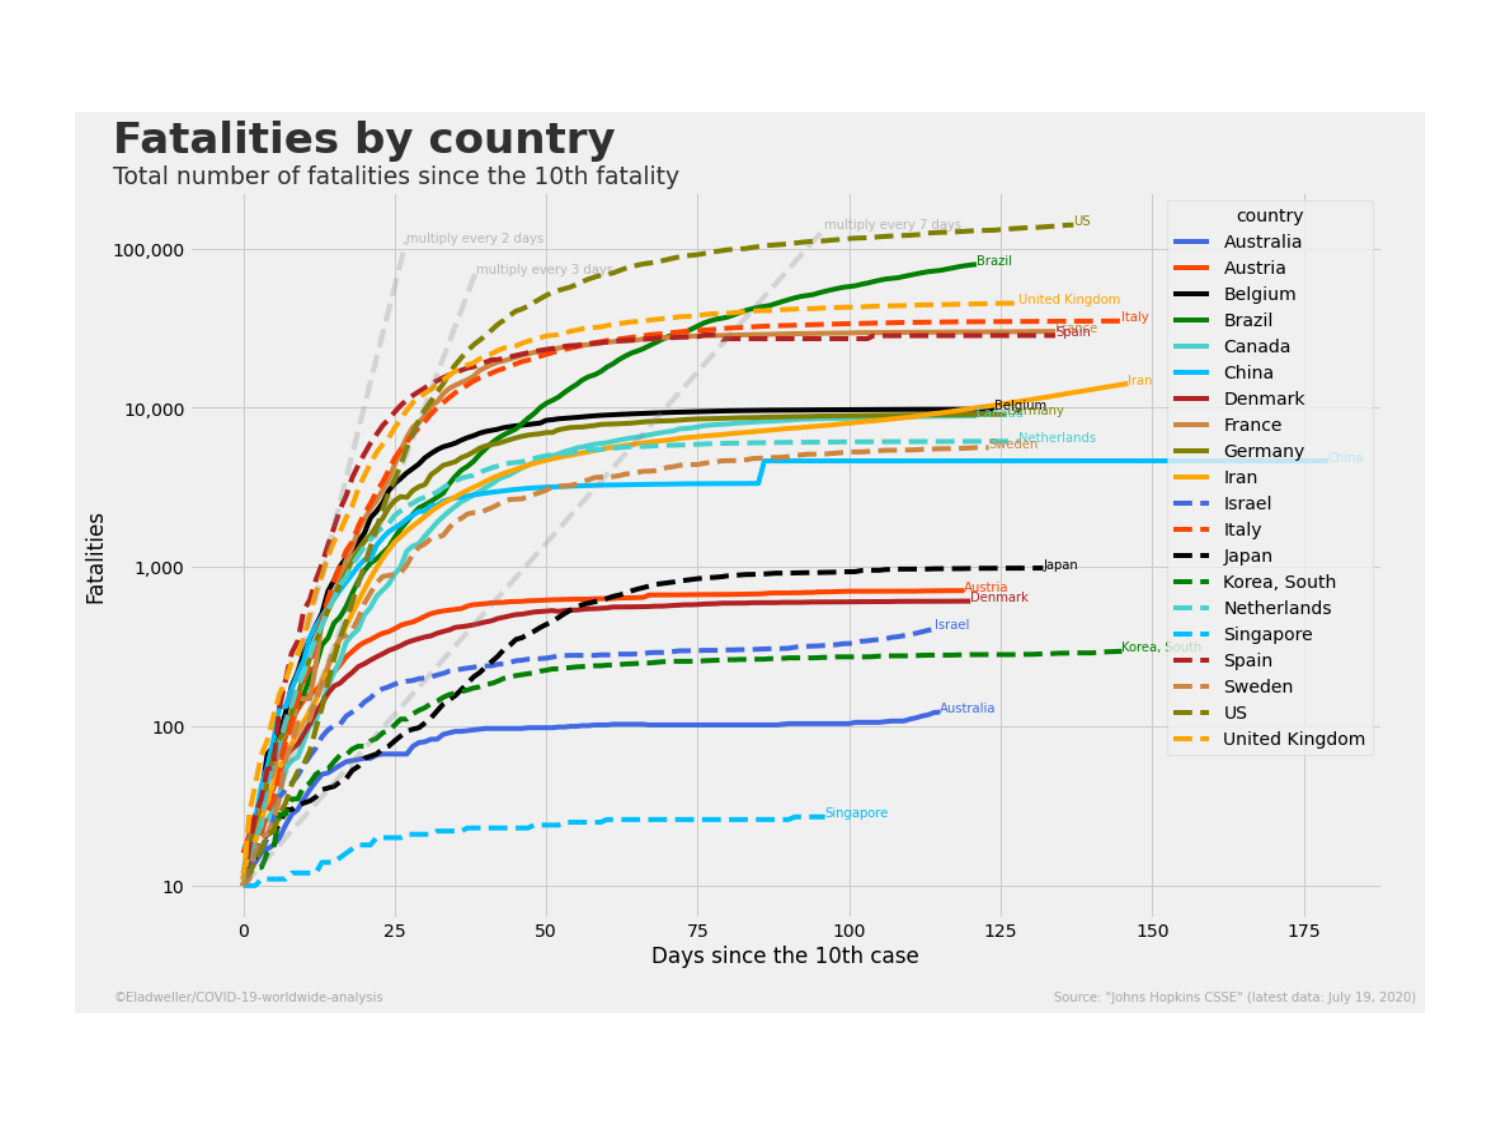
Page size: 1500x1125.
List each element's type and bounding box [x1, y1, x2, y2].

picture [74, 112, 1426, 1013]
